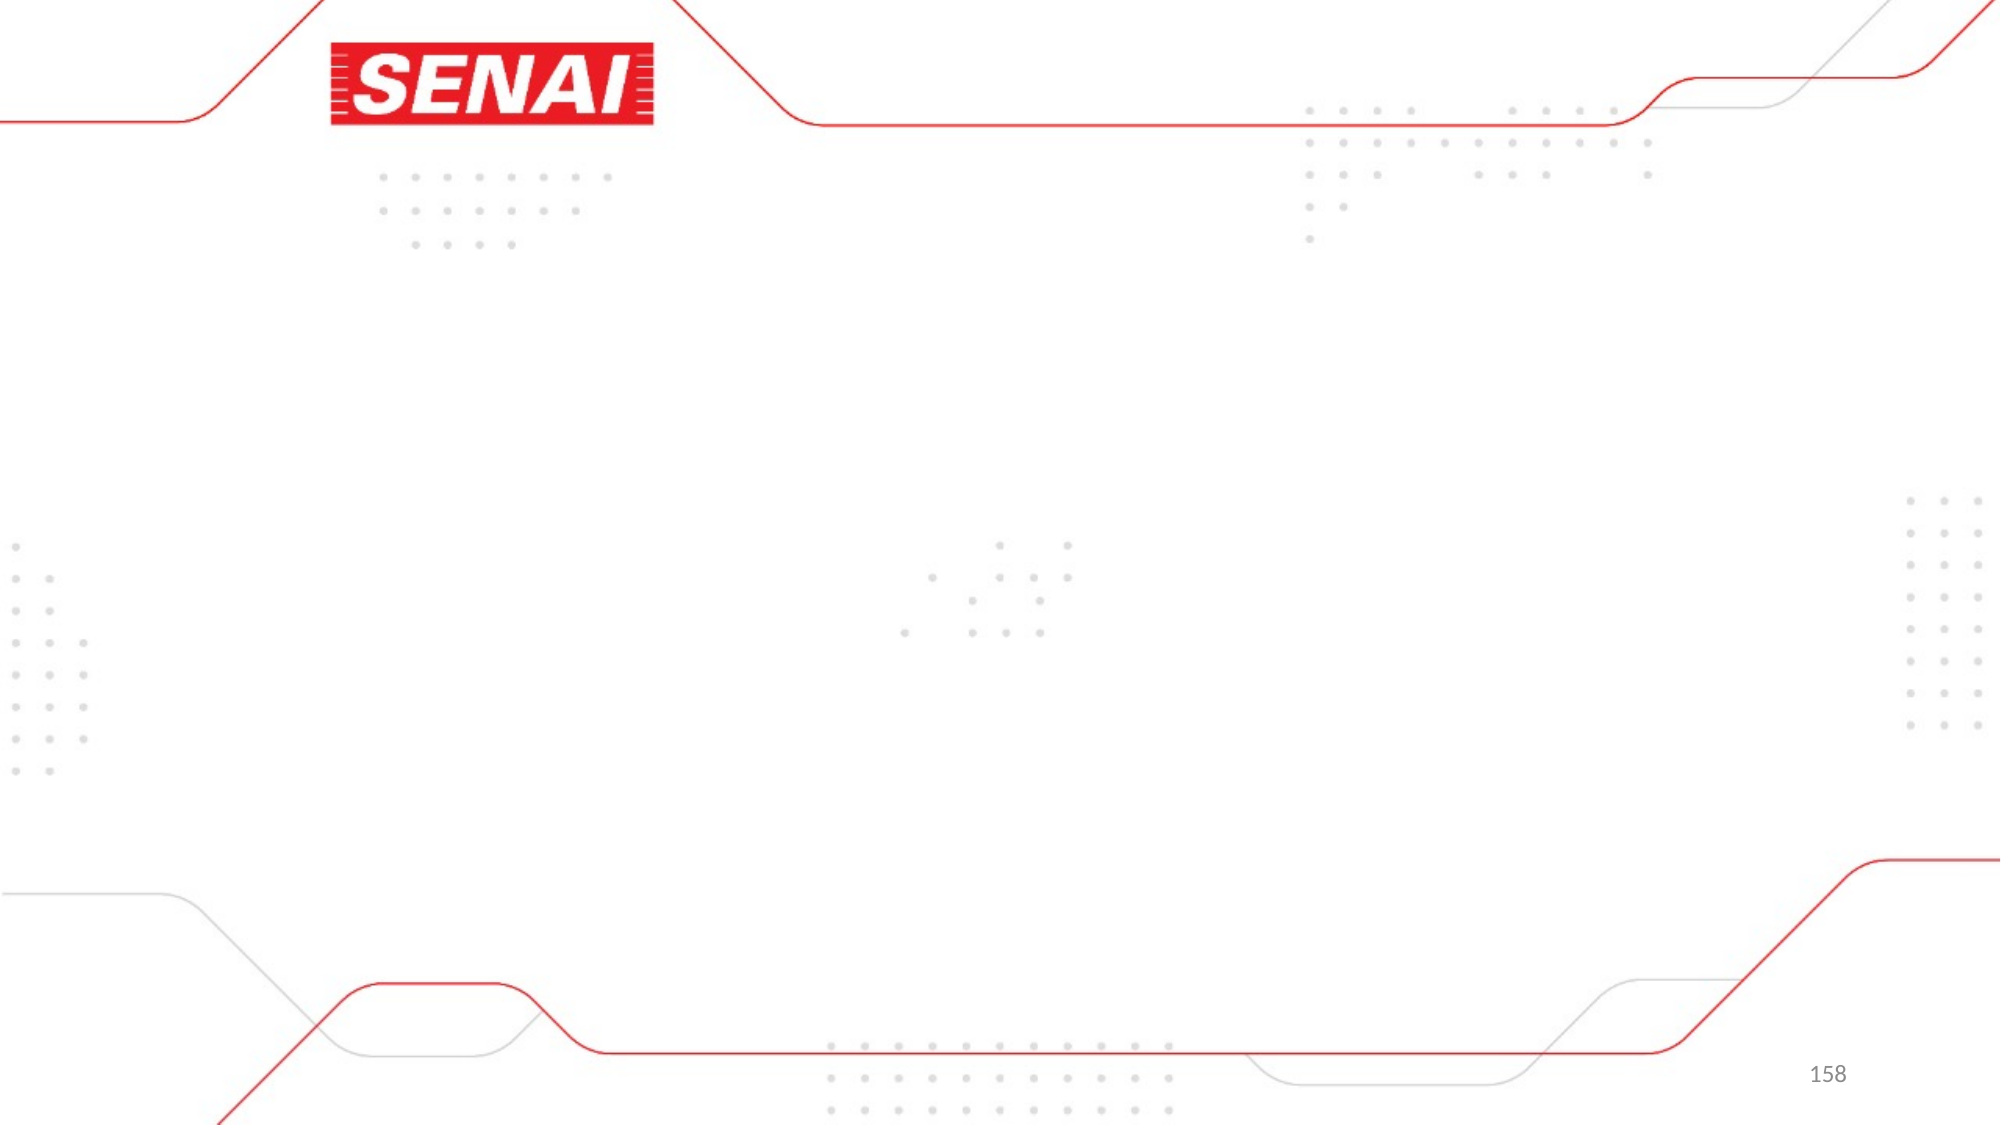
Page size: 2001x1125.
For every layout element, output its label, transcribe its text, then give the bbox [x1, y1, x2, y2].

picture [0, 0, 2001, 1125]
slide_number 158 [1412, 1042, 1863, 1103]
